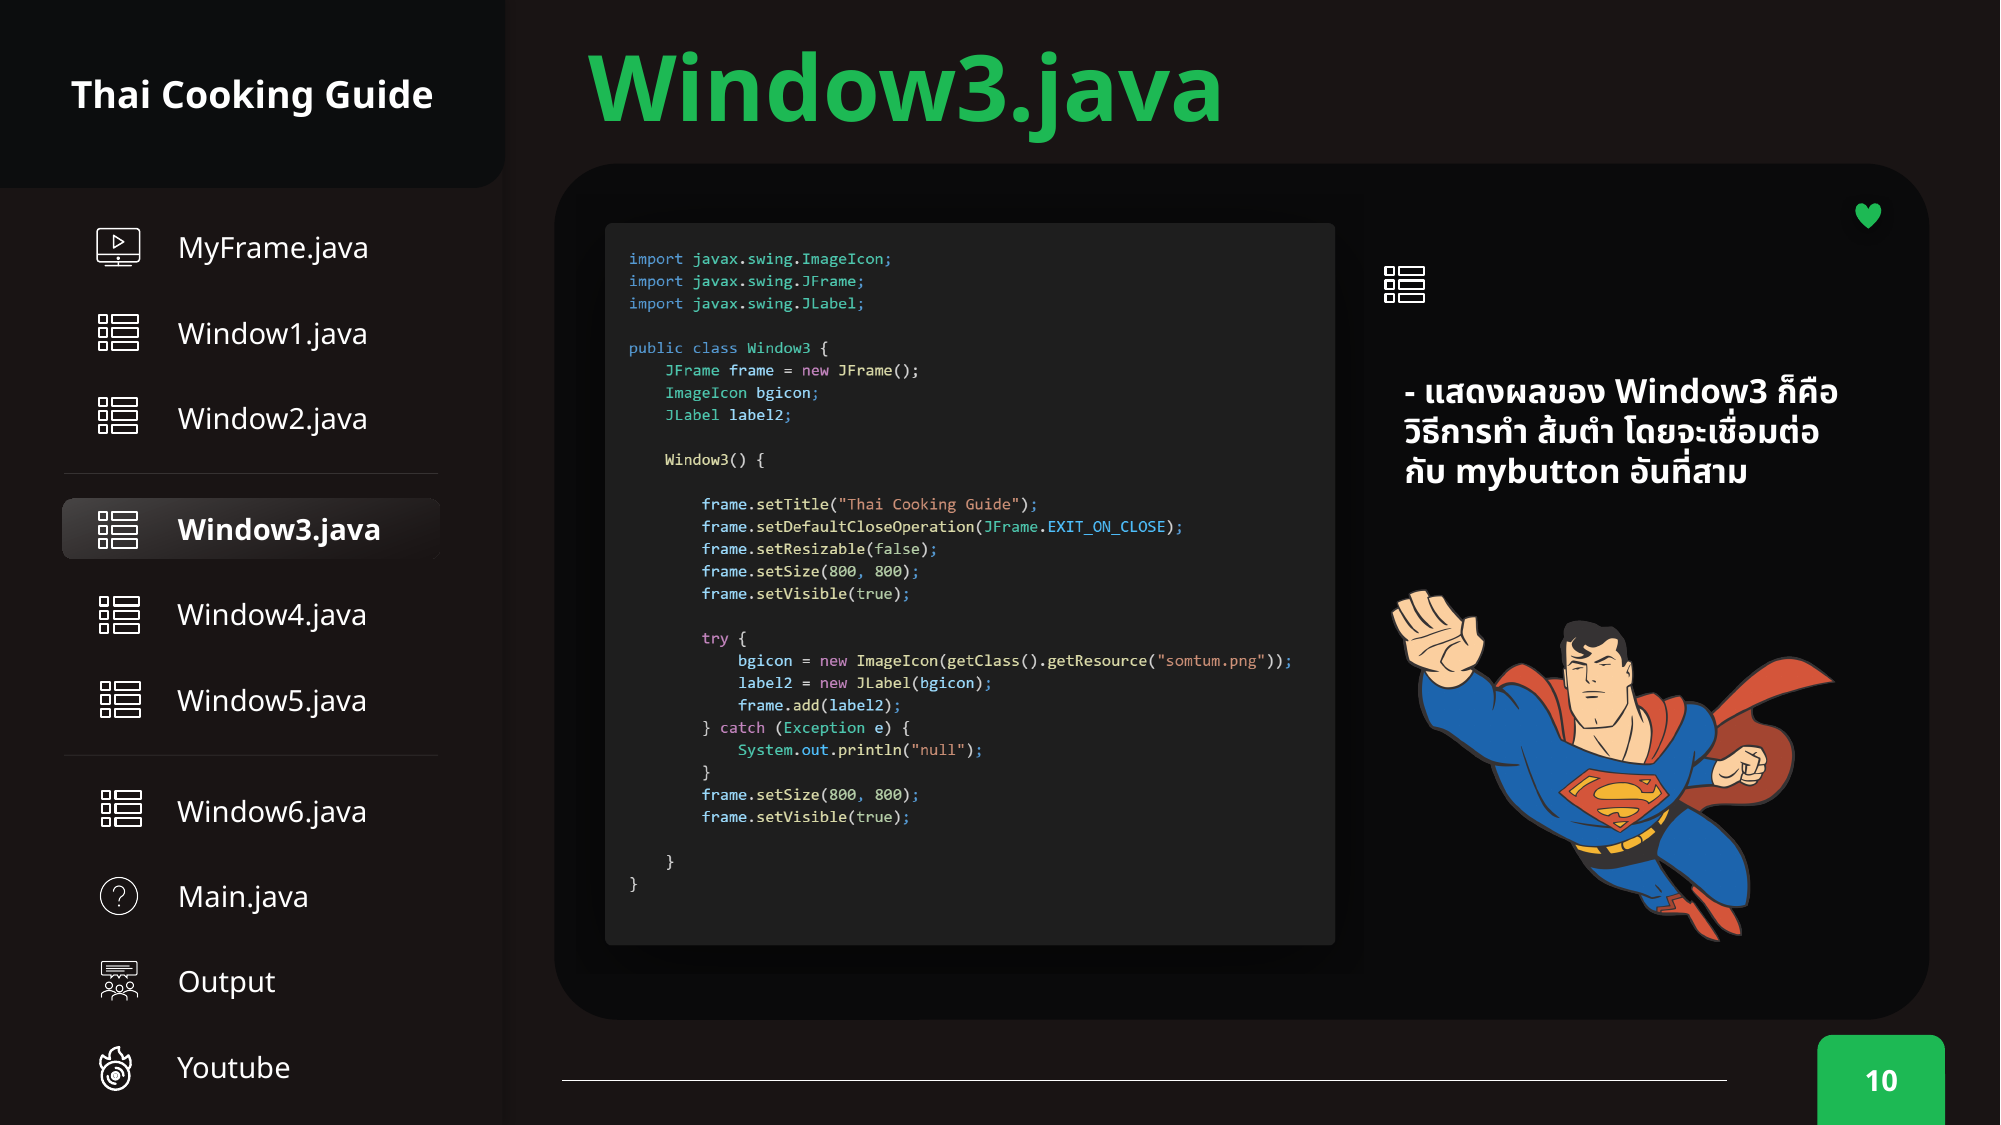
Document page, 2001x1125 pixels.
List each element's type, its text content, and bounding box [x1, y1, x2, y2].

text_box [1816, 1033, 1947, 1125]
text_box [102, 790, 141, 827]
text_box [97, 228, 140, 266]
picture [576, 194, 1874, 974]
text_box [0, 0, 507, 190]
picture [95, 872, 143, 920]
text_box Window6.java [62, 780, 440, 841]
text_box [1385, 266, 1425, 303]
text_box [98, 512, 138, 548]
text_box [98, 397, 138, 434]
slide_number 10 [1833, 1050, 1930, 1110]
text_box [553, 162, 1931, 1021]
text_box Main.java [62, 865, 440, 926]
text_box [96, 1047, 134, 1090]
text_box [0, 173, 503, 1125]
text_box Window1.java [62, 302, 440, 363]
text_box Output [62, 951, 440, 1012]
text_box Window3.java [62, 498, 440, 559]
text_box Window5.java [62, 669, 440, 730]
text_box MyFrame.java [62, 216, 440, 278]
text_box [101, 681, 141, 718]
text_box Window2.java [62, 387, 440, 449]
text_box [1854, 202, 1883, 230]
picture [95, 957, 143, 1005]
text_box Thai Cooking Guide [56, 63, 449, 124]
text_box - แสดงผลของ Window3 ก็คือวิธีการทำ ส้มตำ โดยจะเชื่อมต่อกับ mybutton อันที่สาม [1389, 363, 1873, 498]
text_box Window4.java [62, 584, 440, 645]
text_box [100, 597, 139, 633]
text_box Youtube [62, 1037, 438, 1098]
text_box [98, 314, 138, 351]
text_box Window3.java [573, 22, 1242, 147]
